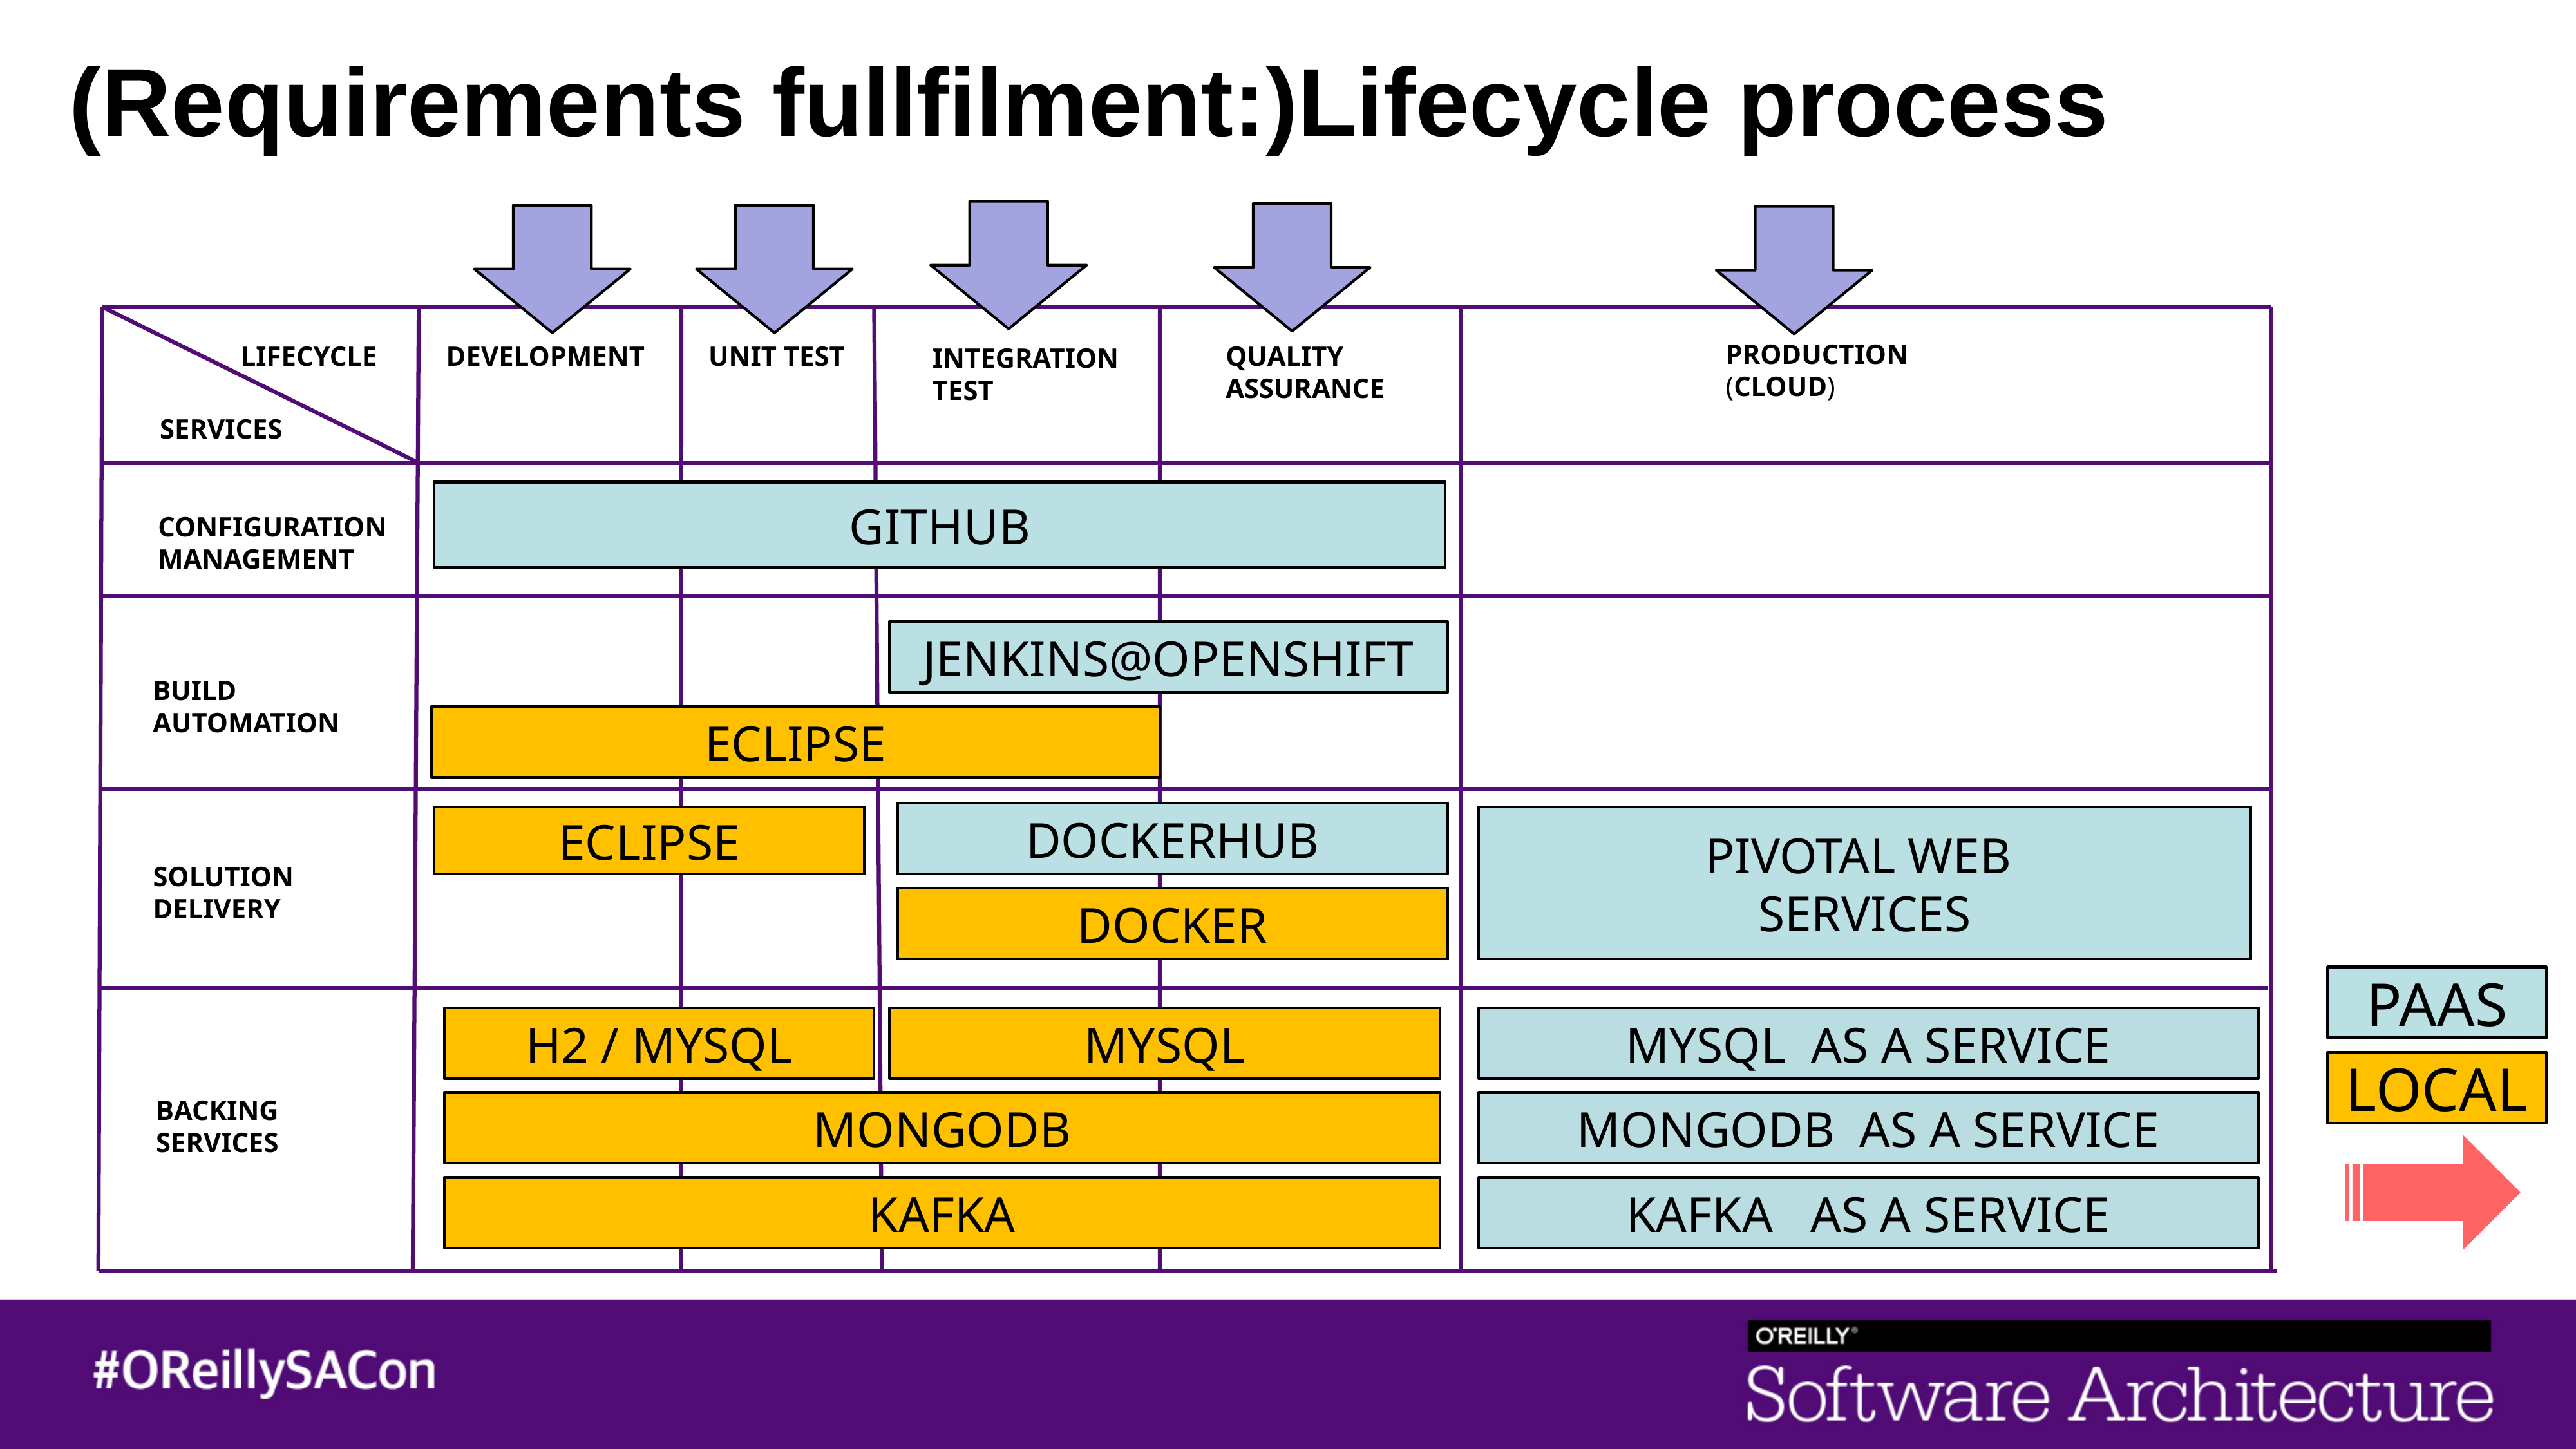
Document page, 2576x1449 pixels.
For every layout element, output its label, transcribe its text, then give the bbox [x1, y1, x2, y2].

text_box [1716, 206, 1873, 305]
text_box [2363, 1135, 2521, 1250]
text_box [444, 1007, 1441, 1249]
text_box [474, 205, 630, 305]
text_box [98, 307, 2277, 1271]
text_box PAAS [2327, 967, 2546, 1038]
text_box [2345, 1164, 2349, 1221]
picture [0, 0, 2576, 1449]
text_box [2352, 1164, 2360, 1221]
text_box [1214, 204, 1370, 305]
text_box LOCAL [2327, 1052, 2546, 1123]
text_box [931, 201, 1087, 305]
text_box [696, 205, 853, 305]
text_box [1478, 1007, 2259, 1249]
title (Requirements fullfilment:)Lifecycle process [65, 25, 2510, 169]
